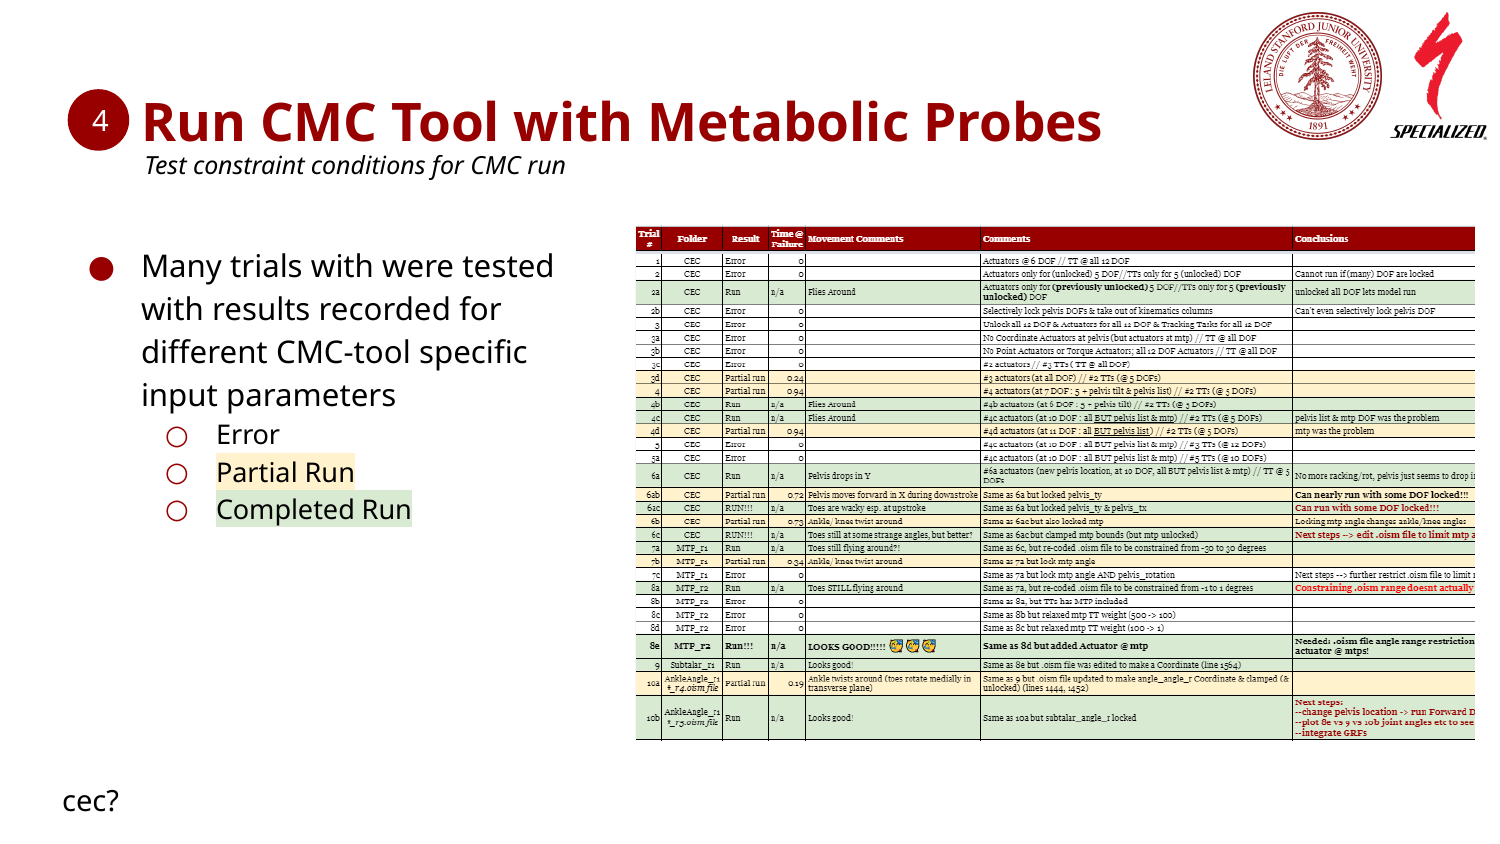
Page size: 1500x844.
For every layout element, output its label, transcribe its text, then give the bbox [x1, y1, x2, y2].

list Many trials with were tested with results recorded for different CMC-tool specific input parameters Error Partial Run Completed Run [51, 225, 625, 762]
text_box 4 [68, 89, 129, 150]
text_box cec? [47, 767, 148, 832]
text_box Test constraint conditions for CMC run [129, 134, 957, 195]
picture [635, 225, 1476, 742]
title Run CMC Tool with Metabolic Probes [51, 72, 1449, 167]
picture [1390, 12, 1487, 140]
picture [1253, 12, 1382, 72]
